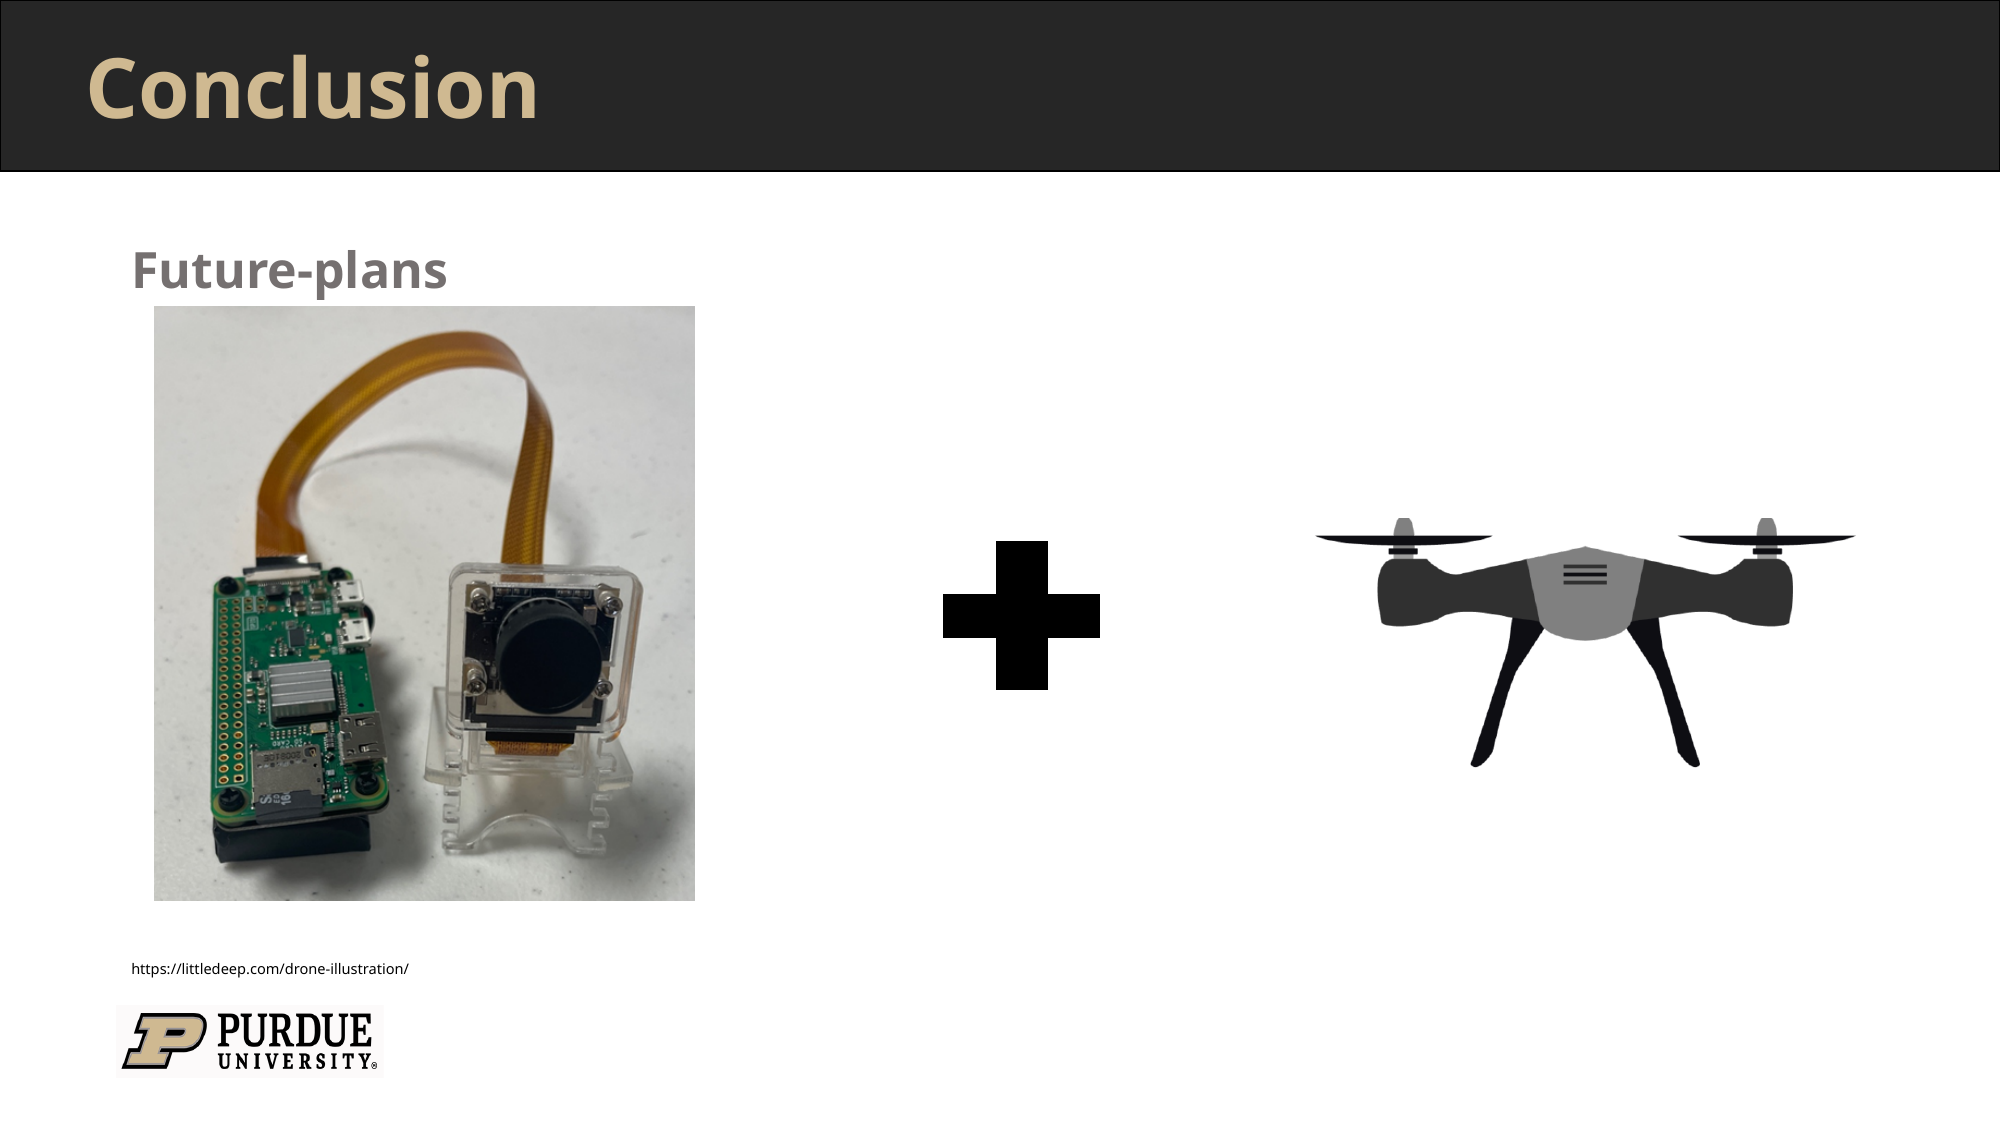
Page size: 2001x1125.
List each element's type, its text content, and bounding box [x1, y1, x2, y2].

picture [1213, 518, 2000, 805]
text_box [944, 542, 1100, 690]
text_box Conclusion [70, 27, 847, 143]
text_box Future-plans [116, 231, 1117, 307]
picture [115, 1005, 385, 1079]
picture [154, 306, 695, 901]
text_box https://littledeep.com/drone-illustration/ [116, 952, 1117, 985]
text_box [0, 0, 2000, 171]
